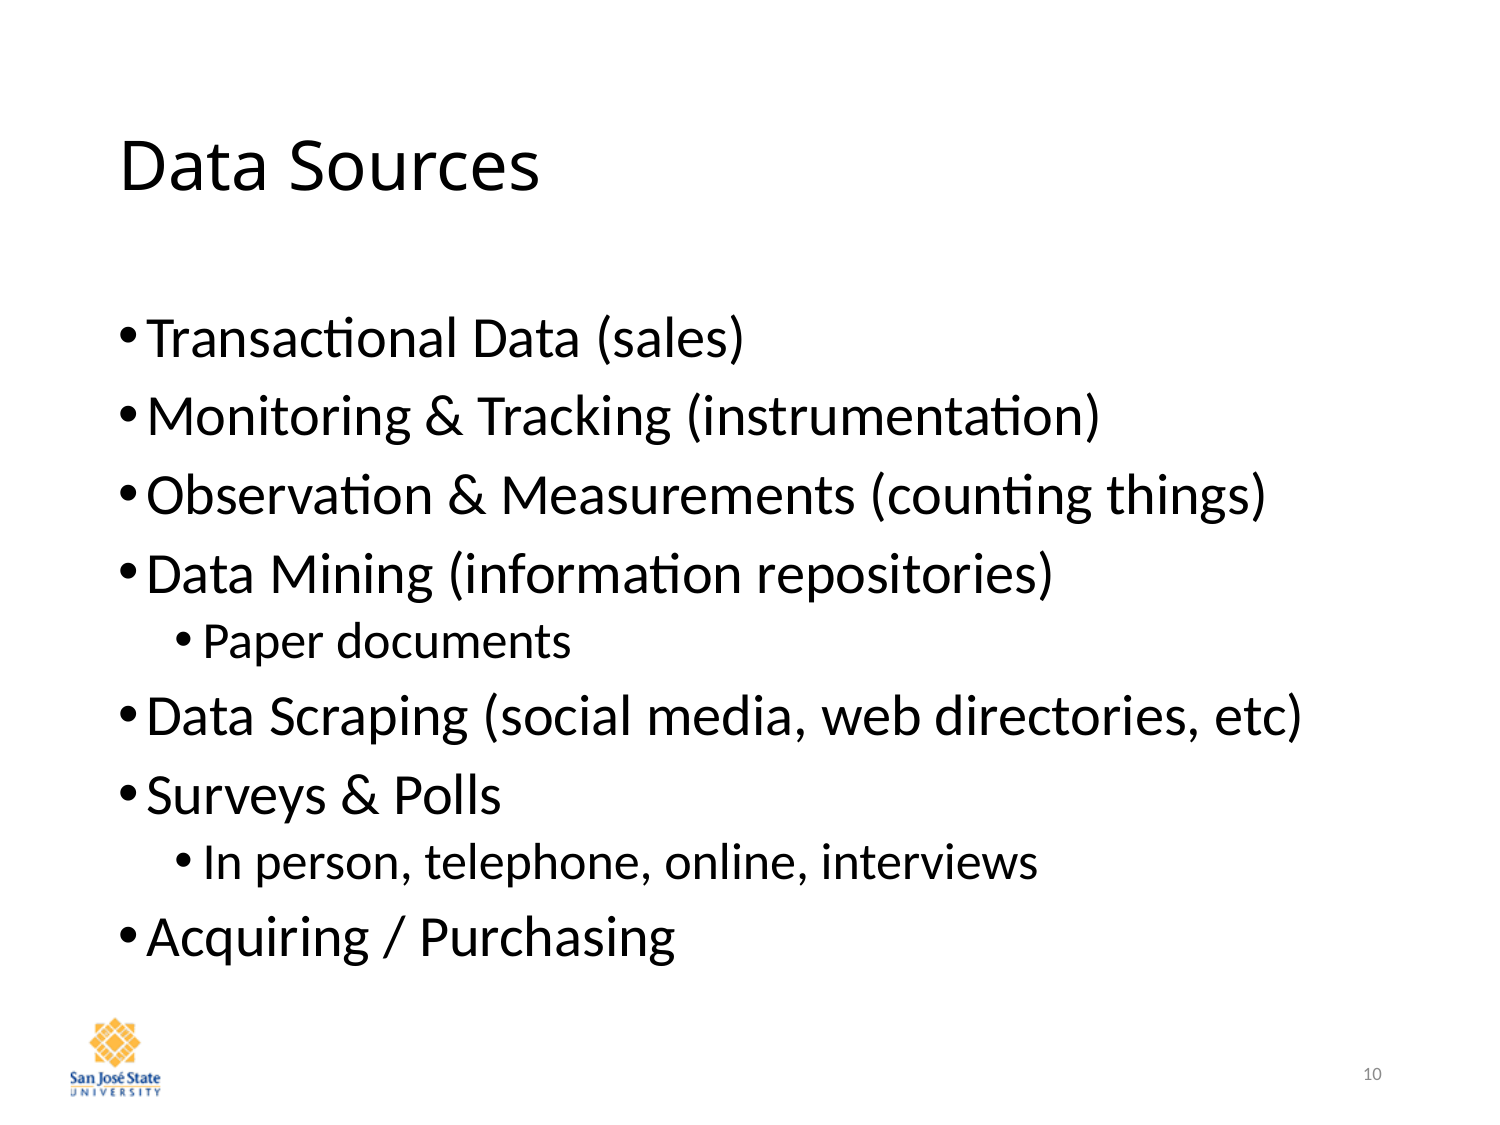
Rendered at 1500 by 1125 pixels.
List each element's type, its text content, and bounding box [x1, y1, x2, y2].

picture [60, 1012, 166, 1112]
title Data Sources [103, 59, 1397, 278]
slide_number 10 [1059, 1042, 1397, 1103]
list Transactional Data (sales) Monitoring & Tracking (instrumentation) Observation & Measurements (counting things) Data Mining (information repositories) Paper documents Data Scraping (social media, web directories, etc) Surveys & Polls In person, telephone, online, interviews Acquiring / Purchasing [103, 299, 1397, 1014]
